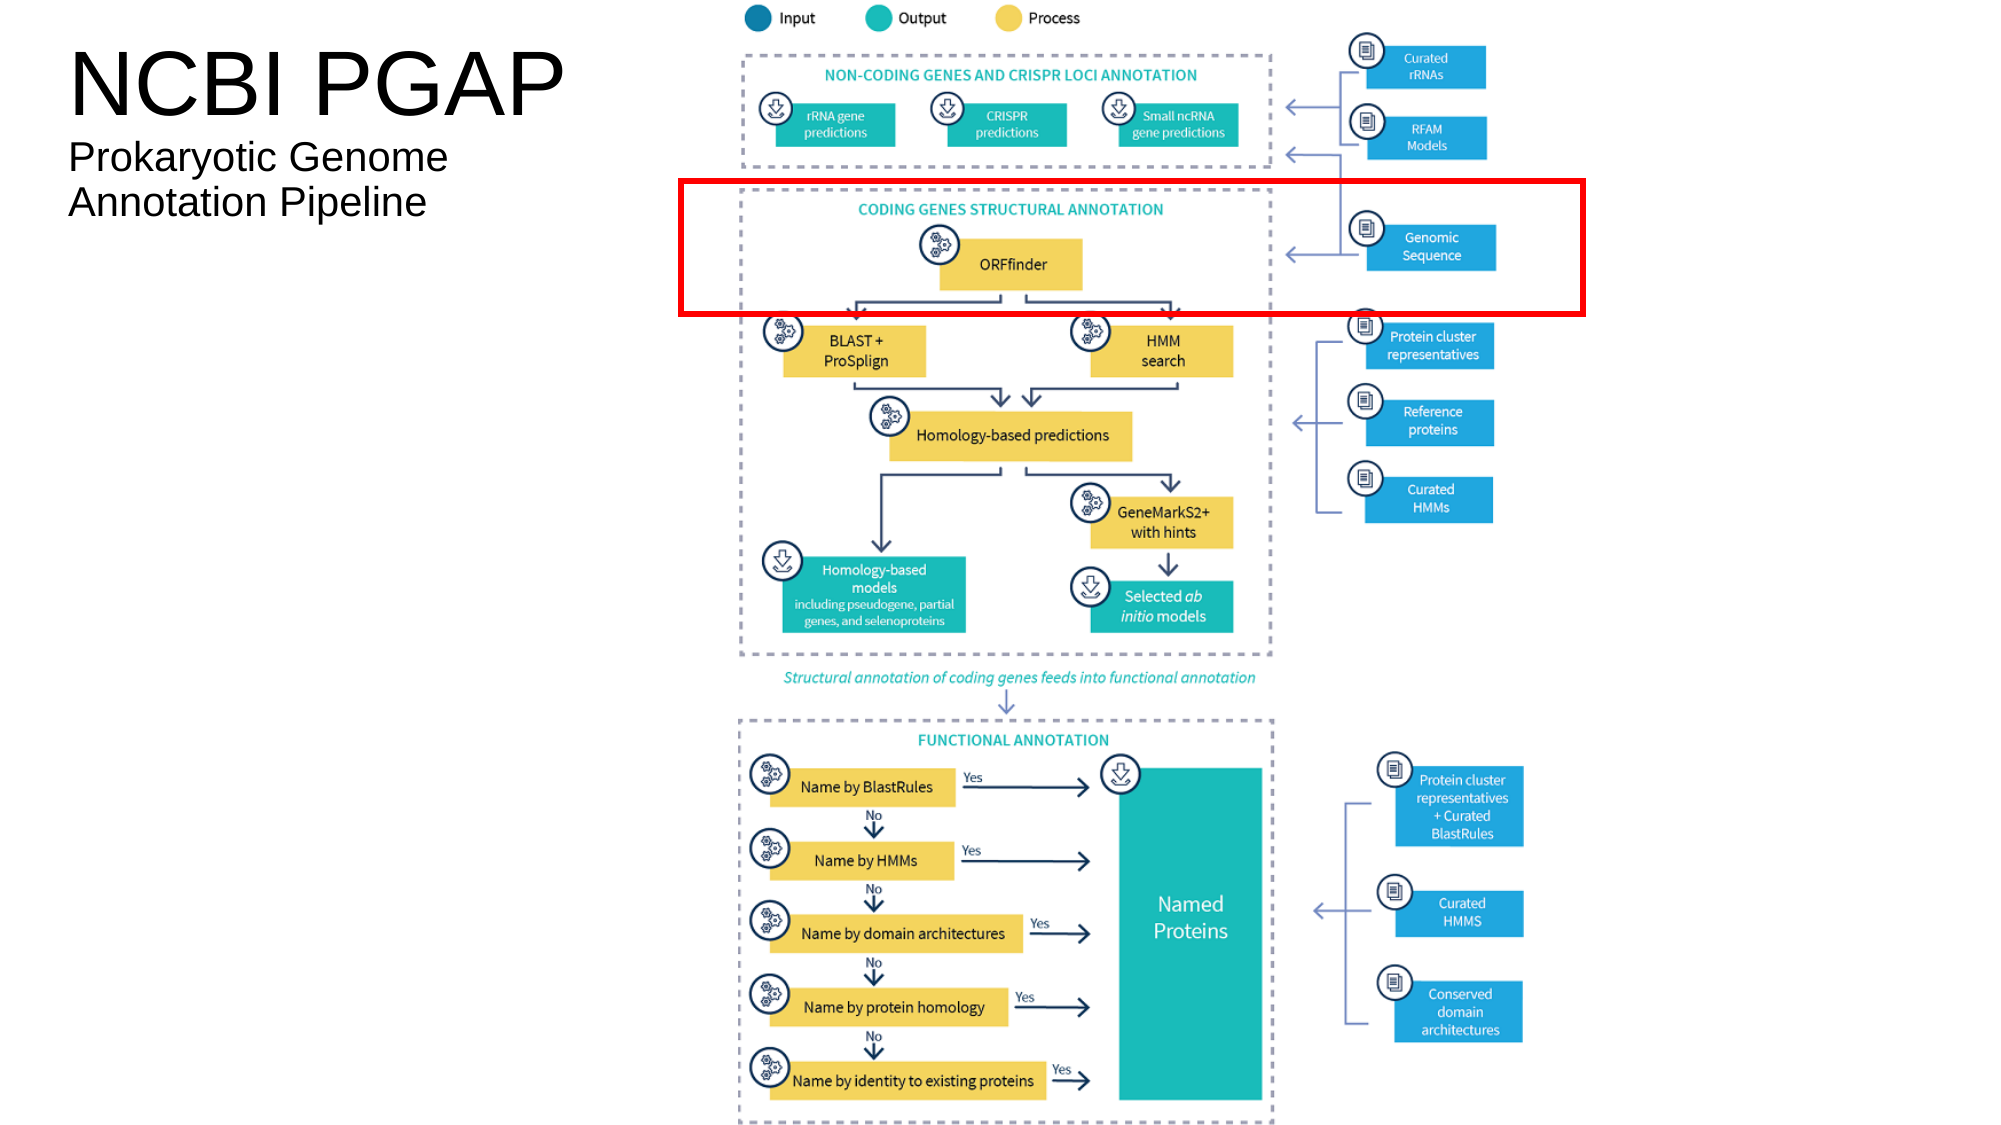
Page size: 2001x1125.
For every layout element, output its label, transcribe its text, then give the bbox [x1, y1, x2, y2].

text_box [1524, 180, 1584, 315]
picture [738, 0, 1524, 1125]
title NCBI PGAP Prokaryotic Genome Annotation Pipeline [53, 21, 597, 240]
text_box [680, 180, 738, 315]
